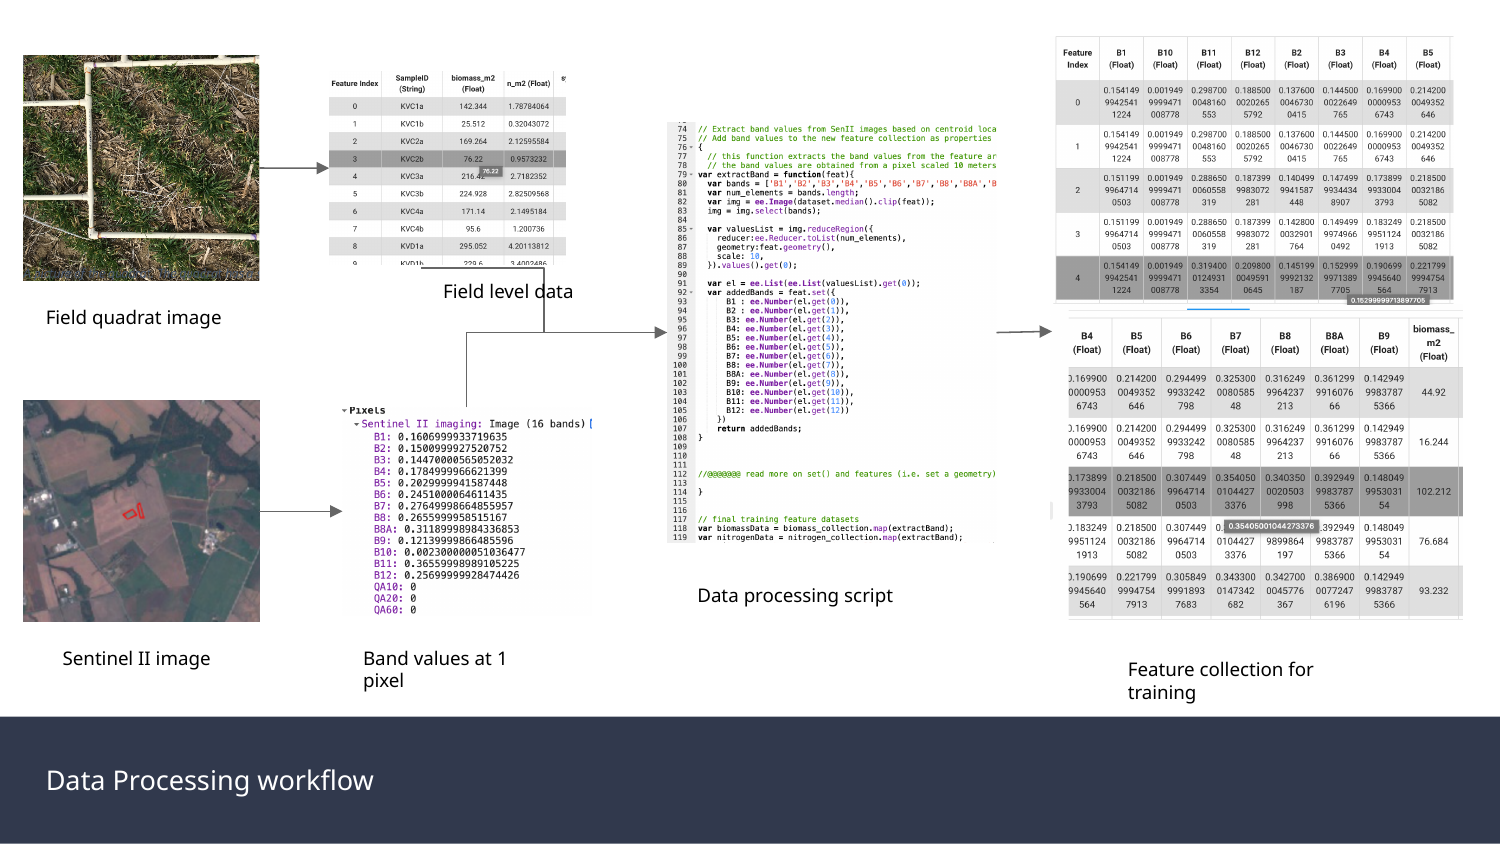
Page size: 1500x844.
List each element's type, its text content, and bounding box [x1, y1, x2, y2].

list Data Processing workflow [30, 741, 1340, 818]
picture [22, 54, 260, 282]
text_box Sentinel II image [47, 631, 249, 672]
picture [342, 407, 592, 616]
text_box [529, 341, 605, 471]
text_box Data processing script [682, 568, 971, 622]
picture [1049, 35, 1463, 620]
picture [22, 400, 260, 622]
picture [666, 121, 997, 544]
picture [328, 70, 566, 266]
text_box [420, 267, 668, 333]
text_box Feature collection for training [1112, 643, 1401, 697]
text_box Field quadrat image [30, 290, 260, 326]
text_box Band values at 1 pixel [348, 631, 549, 667]
